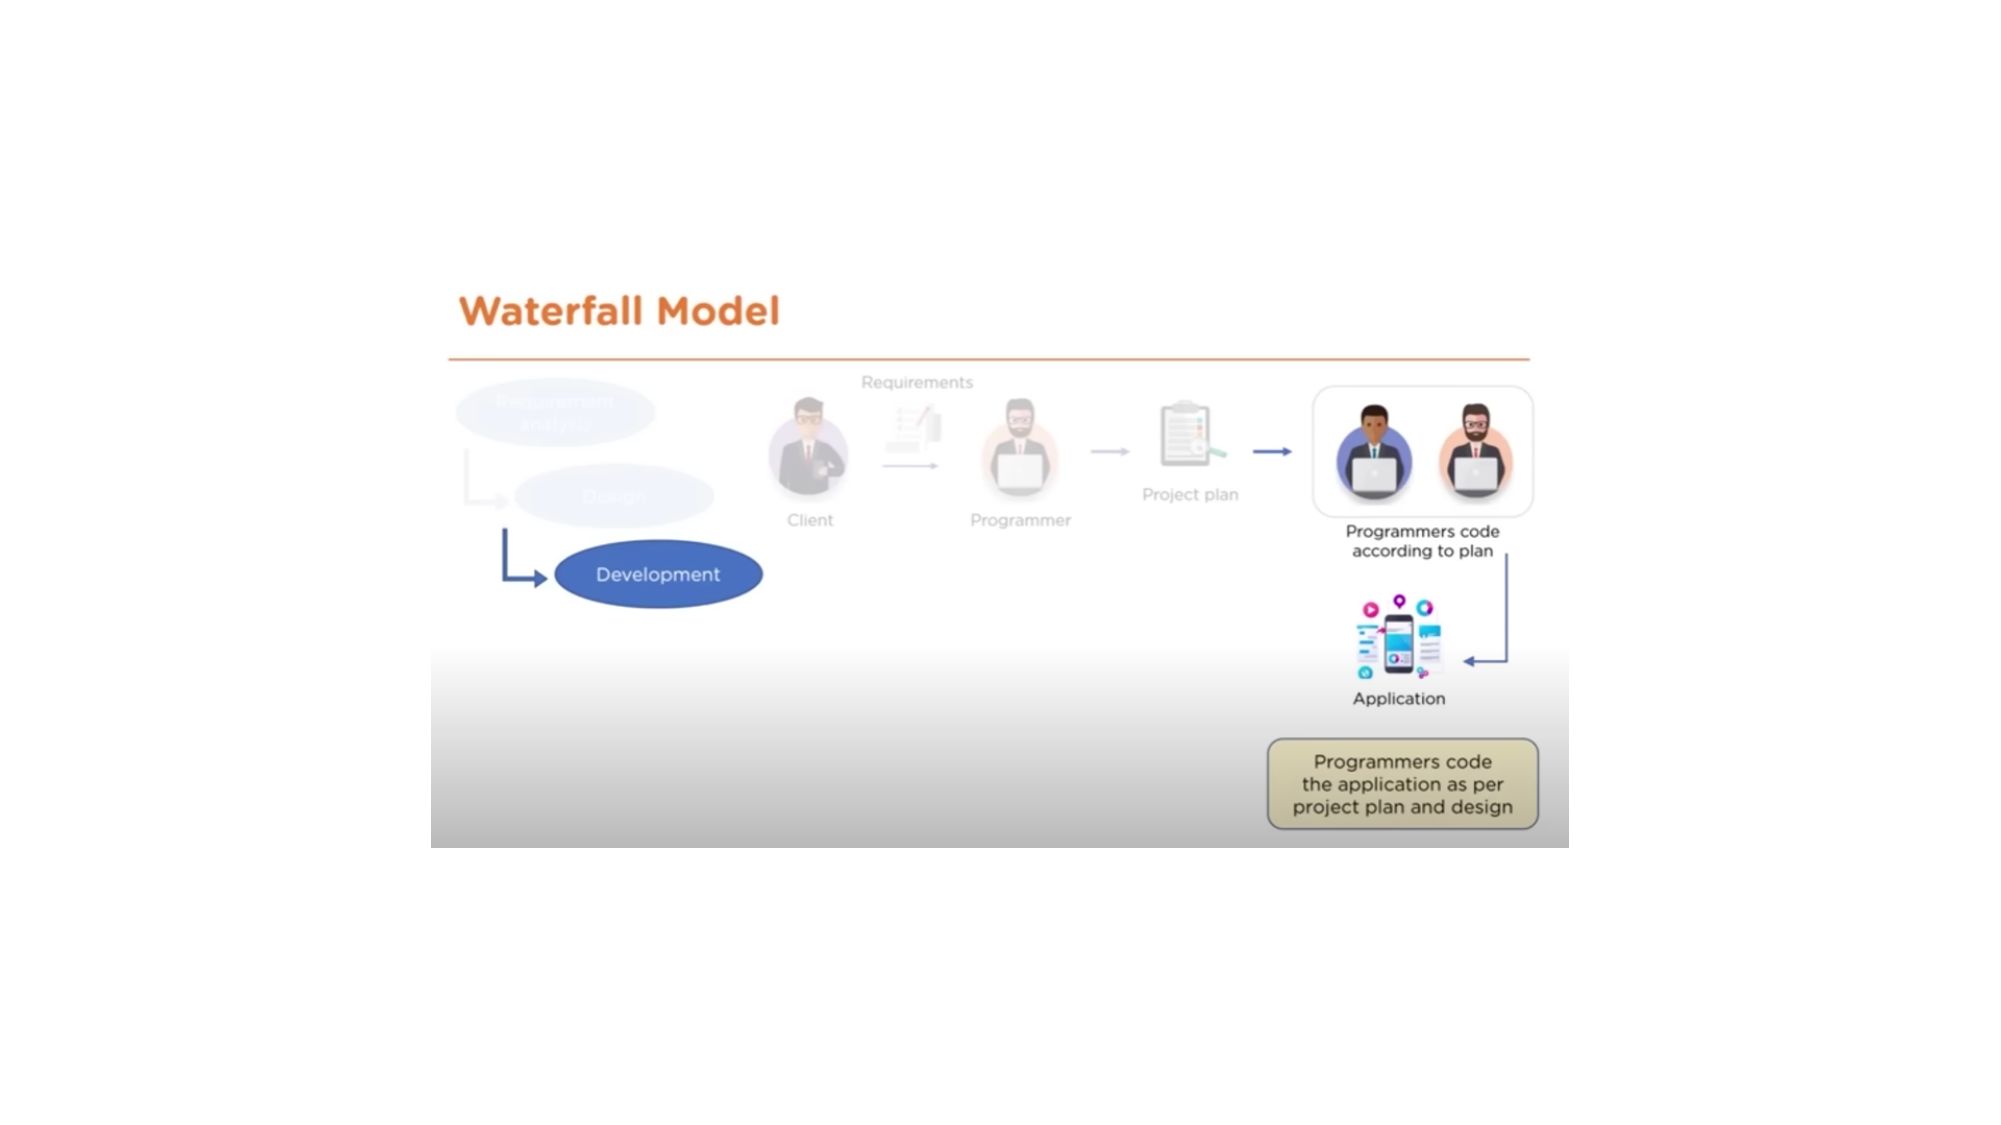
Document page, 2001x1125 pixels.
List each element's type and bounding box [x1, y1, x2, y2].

picture [431, 277, 1569, 848]
